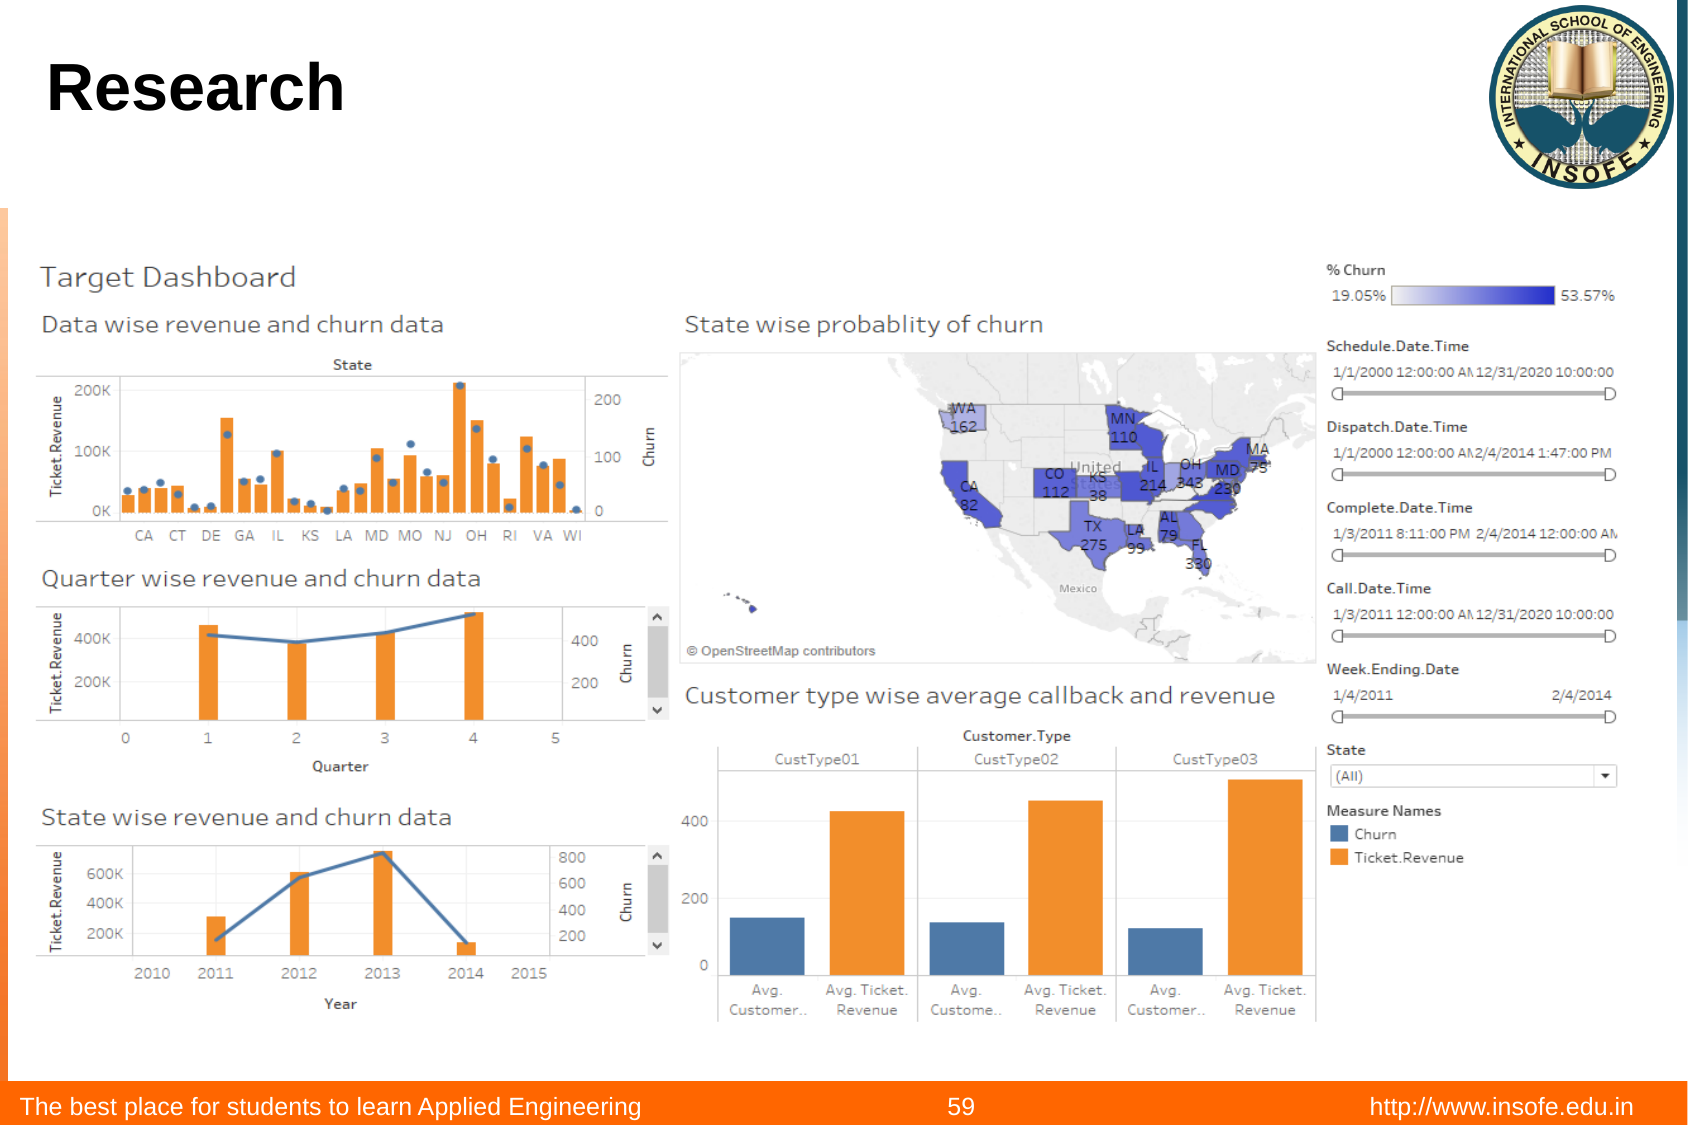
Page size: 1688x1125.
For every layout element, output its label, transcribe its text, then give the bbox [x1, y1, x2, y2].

picture [1489, 5, 1674, 189]
title Research [31, 24, 1379, 143]
picture [0, 208, 8, 1081]
picture [1677, 0, 1688, 866]
picture [30, 199, 1644, 1051]
